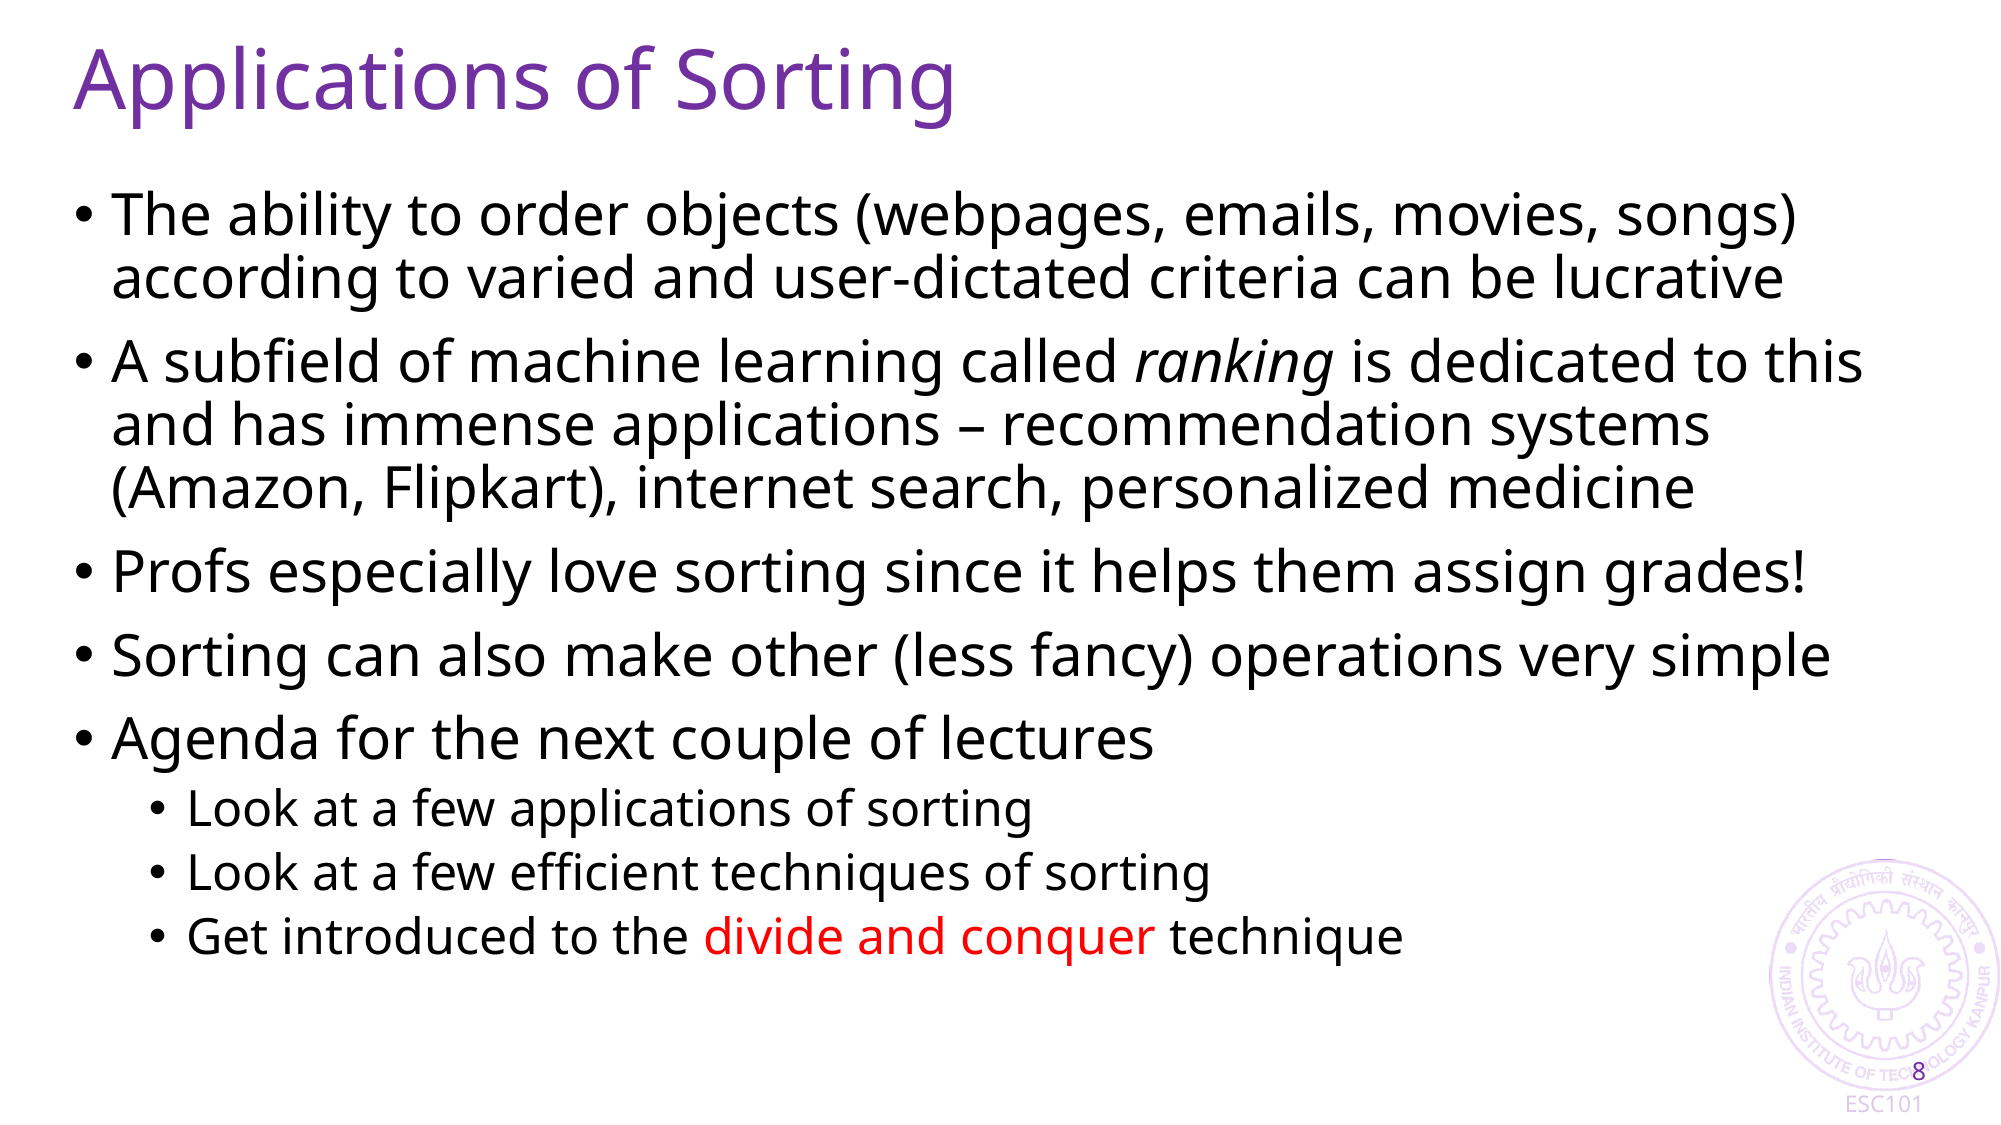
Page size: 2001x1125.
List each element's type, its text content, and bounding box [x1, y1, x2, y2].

slide_number 8 [1863, 1042, 1942, 1103]
footer [319, 1042, 1863, 1103]
title Applications of Sorting [58, 0, 1942, 165]
list The ability to order objects (webpages, emails, movies, songs) according to varied and user-dictated criteria can be lucrative A subfield of machine learning called ranking is dedicated to this and has immense applications – recommendation systems (Amazon, Flipkart), internet search, personalized medicine Profs especially love sorting since it helps them assign grades! Sorting can also make other (less fancy) operations very simple Agenda for the next couple of lectures Look at a few applications of sorting Look at a few efficient techniques of sorting Get introduced to the divide and conquer technique [58, 178, 1942, 1103]
